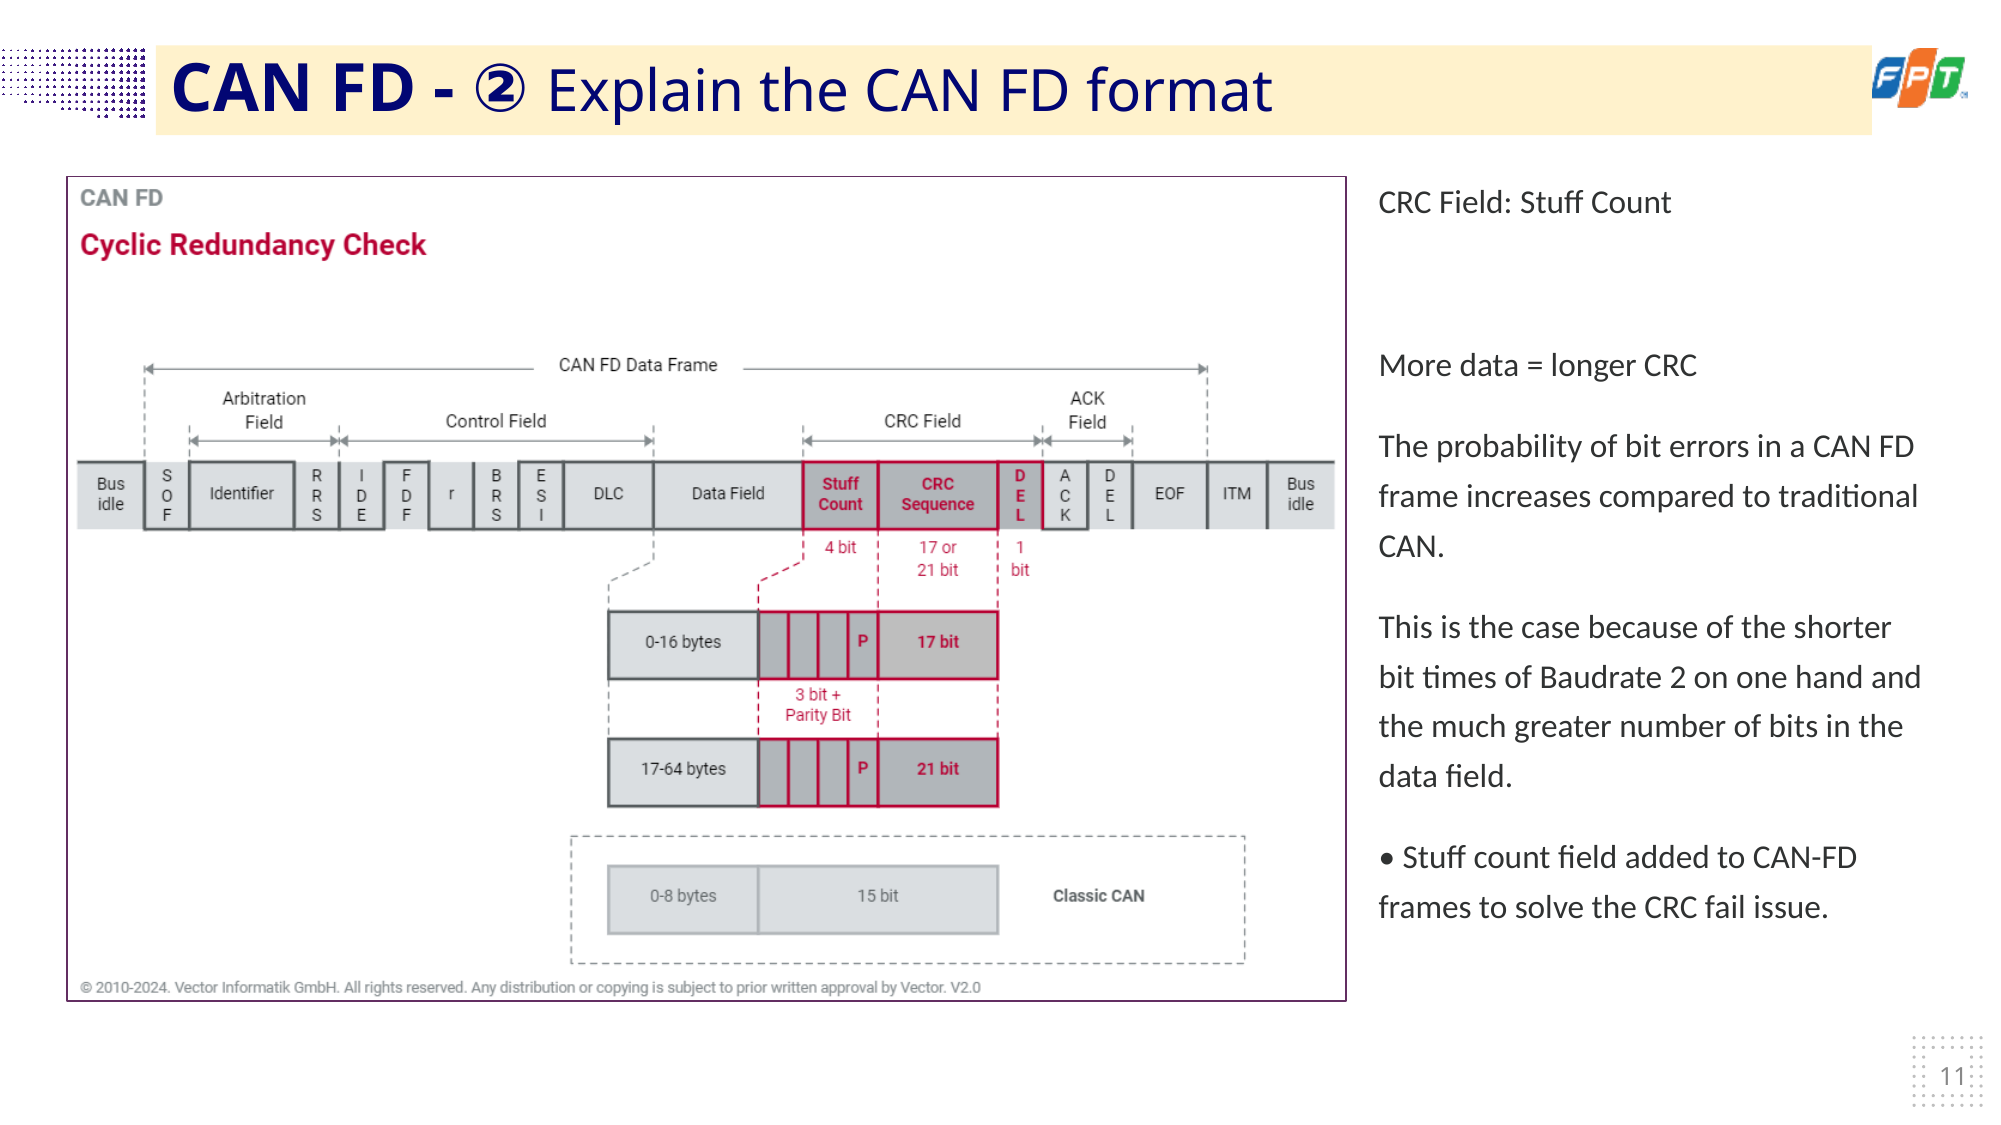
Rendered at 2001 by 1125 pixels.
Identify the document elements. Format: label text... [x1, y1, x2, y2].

picture [1872, 48, 1968, 111]
text_box CRC Field: Stuff Count More data = longer CRC The probability of bit errors in a CAN FD frame increases compared to traditional CAN. This is the case because of the shorter bit times of Baudrate 2 on one hand and the much greater number of bits in the data field. • Stuff count field added to CAN-FD frames to solve the CRC fail issue. [1363, 155, 2000, 1022]
slide_number ‹#› [1898, 1047, 1983, 1108]
picture [67, 176, 1346, 1001]
title CAN FD - ② Explain the CAN FD format [155, 45, 1872, 136]
